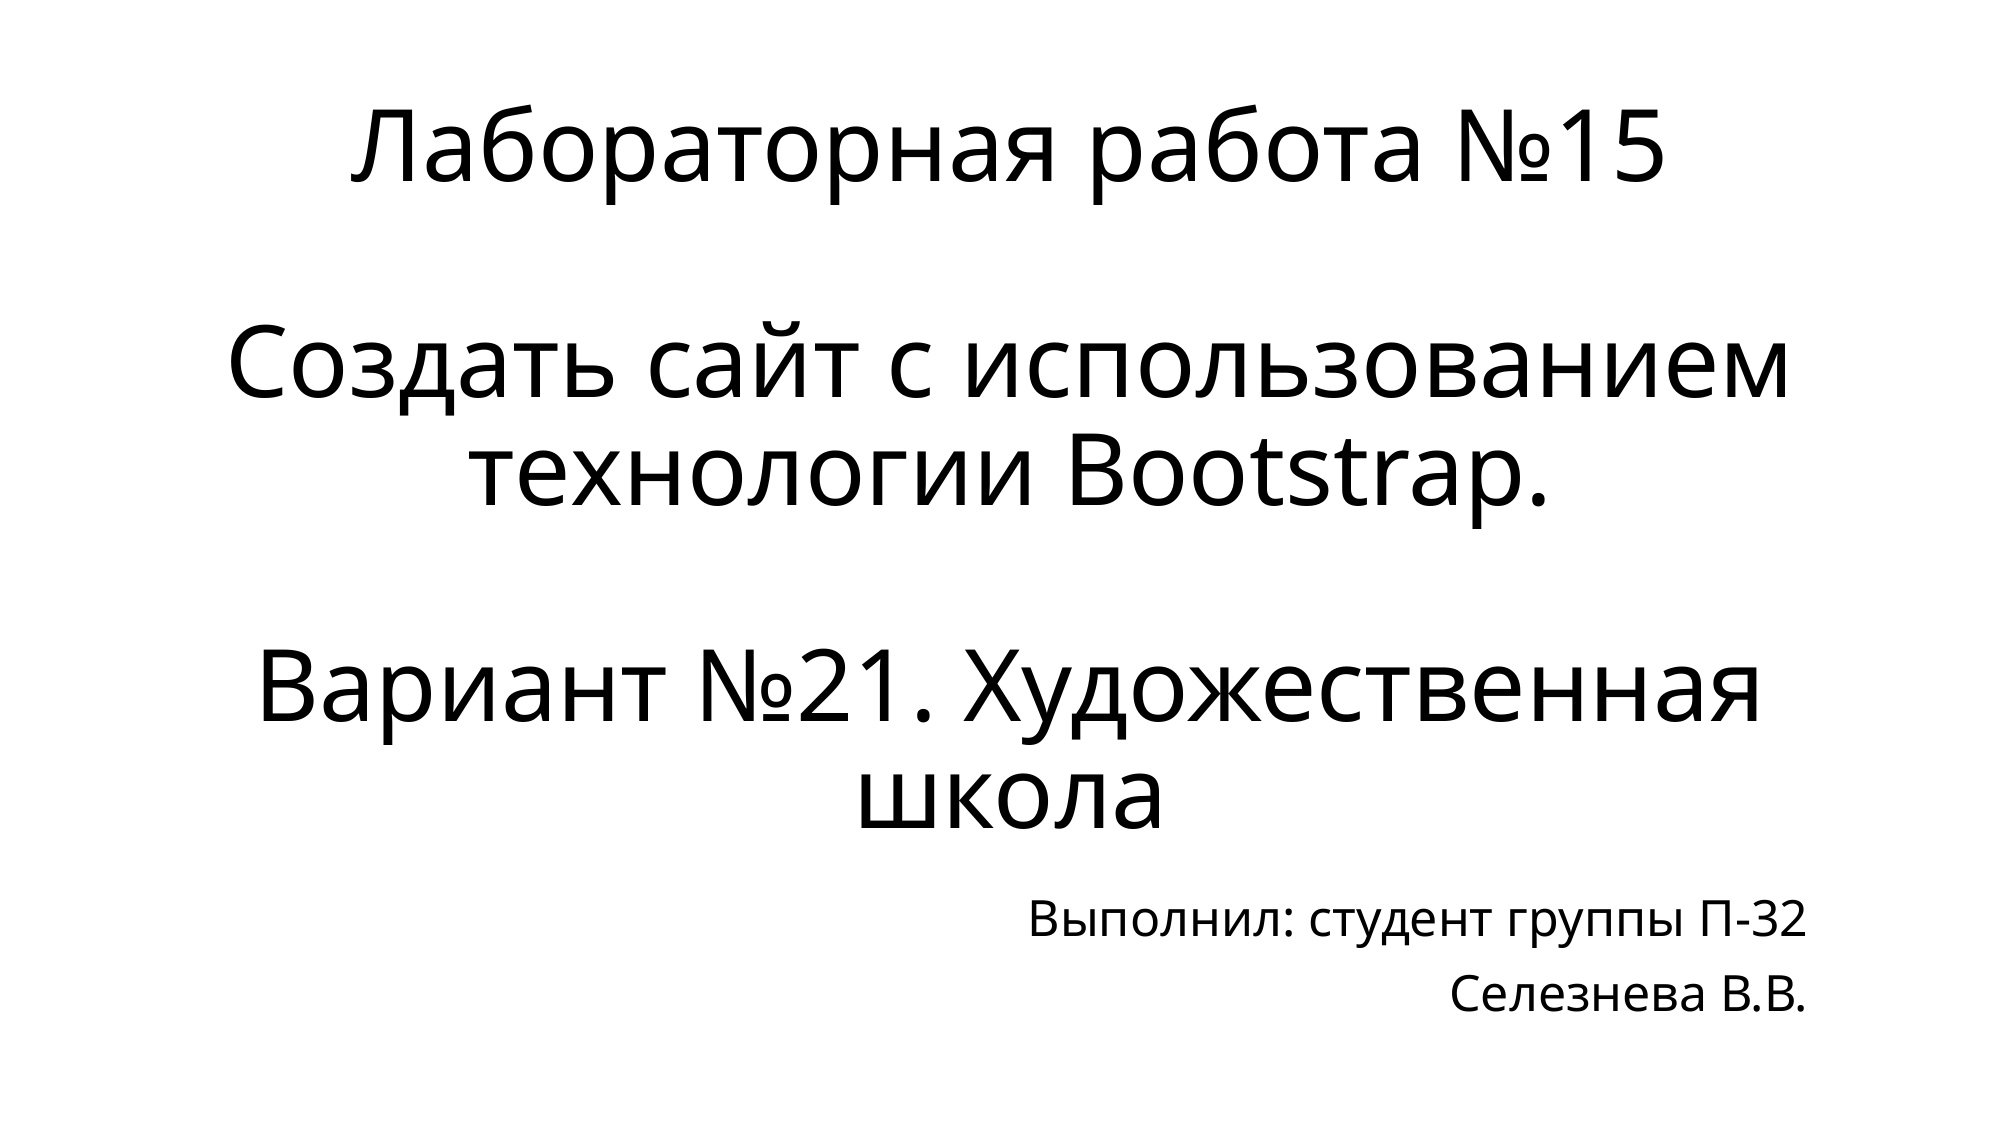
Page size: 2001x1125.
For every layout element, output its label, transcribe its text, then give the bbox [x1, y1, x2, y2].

title Лабораторная работа №15 Создать сайт с использованием технологии Bootstrap. Вариант №21. Художественная школа [197, 129, 1824, 859]
subtitle Выполнил: студент группы П-32 Селезнева В.В. [302, 886, 1824, 1059]
